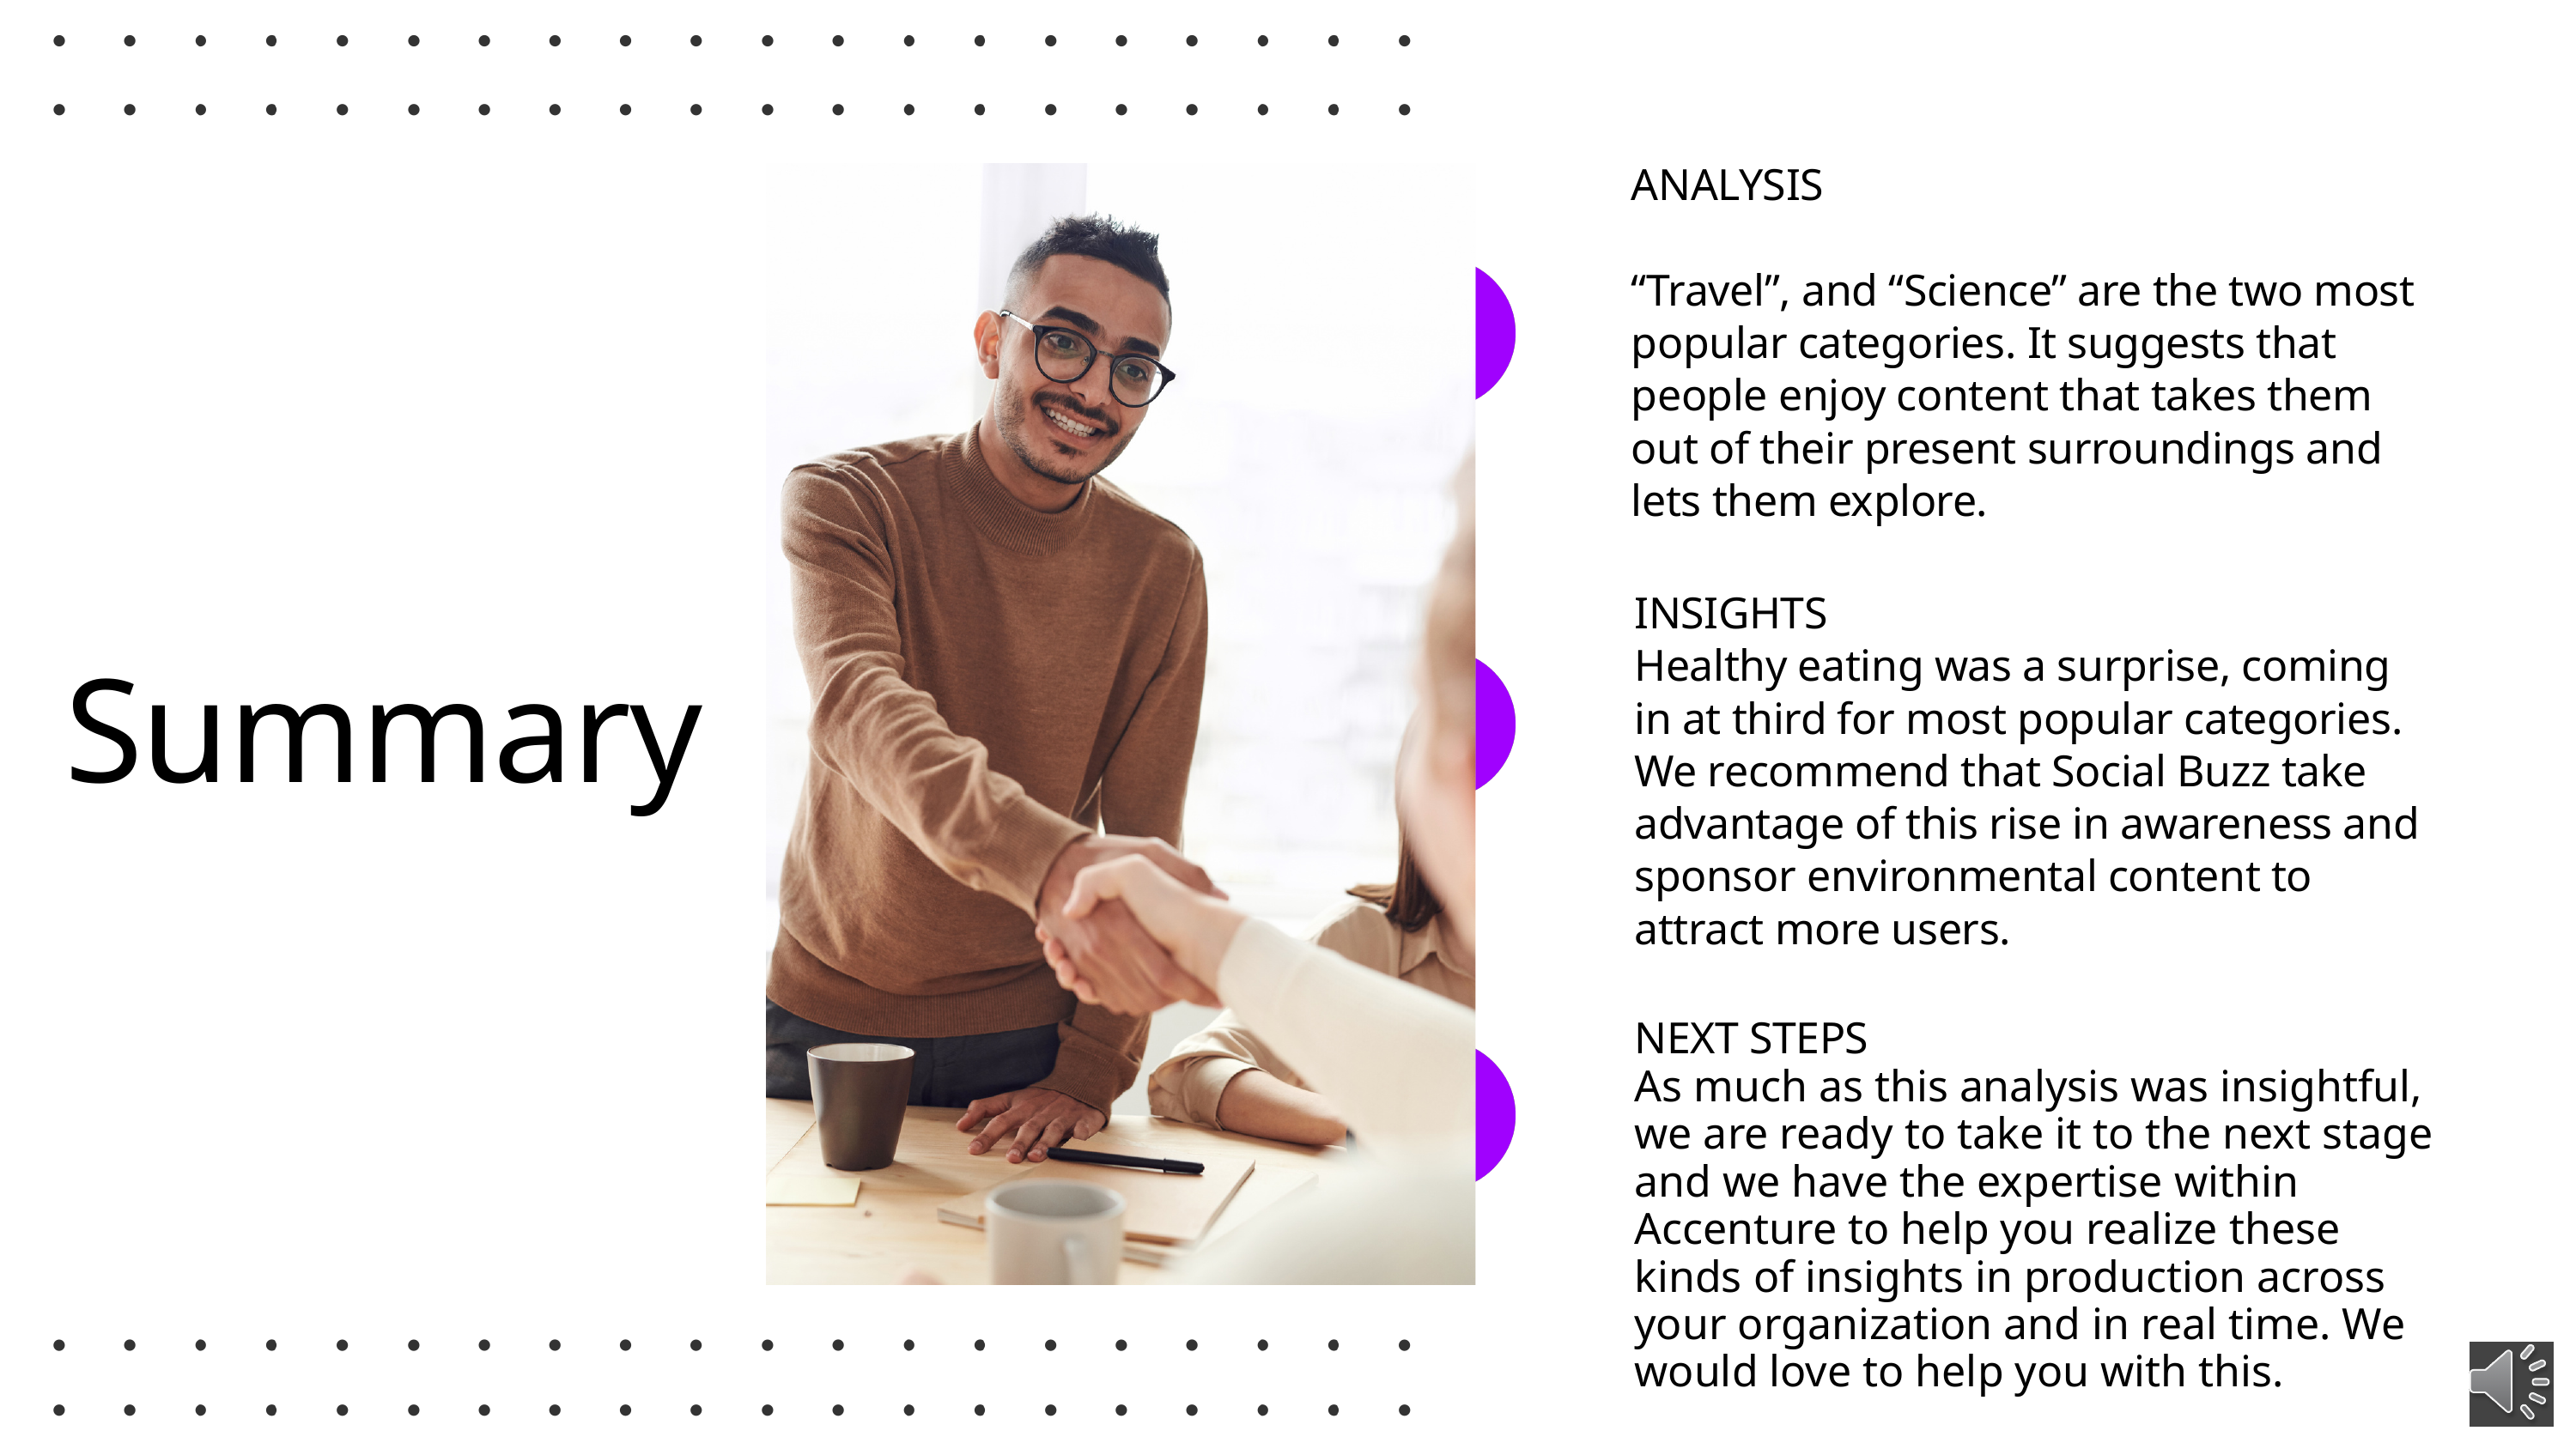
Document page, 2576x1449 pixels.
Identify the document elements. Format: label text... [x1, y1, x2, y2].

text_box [46, 0, 1414, 118]
text_box ANALYSIS “Travel”, and “Science” are the two most popular categories. It suggests that people enjoy content that takes them out of their present surroundings and lets them explore. [1631, 156, 2432, 525]
text_box Summary [64, 639, 727, 811]
picture [2468, 1341, 2555, 1428]
picture [765, 163, 1562, 1286]
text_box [46, 1335, 1414, 1449]
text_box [1634, 584, 2435, 1406]
